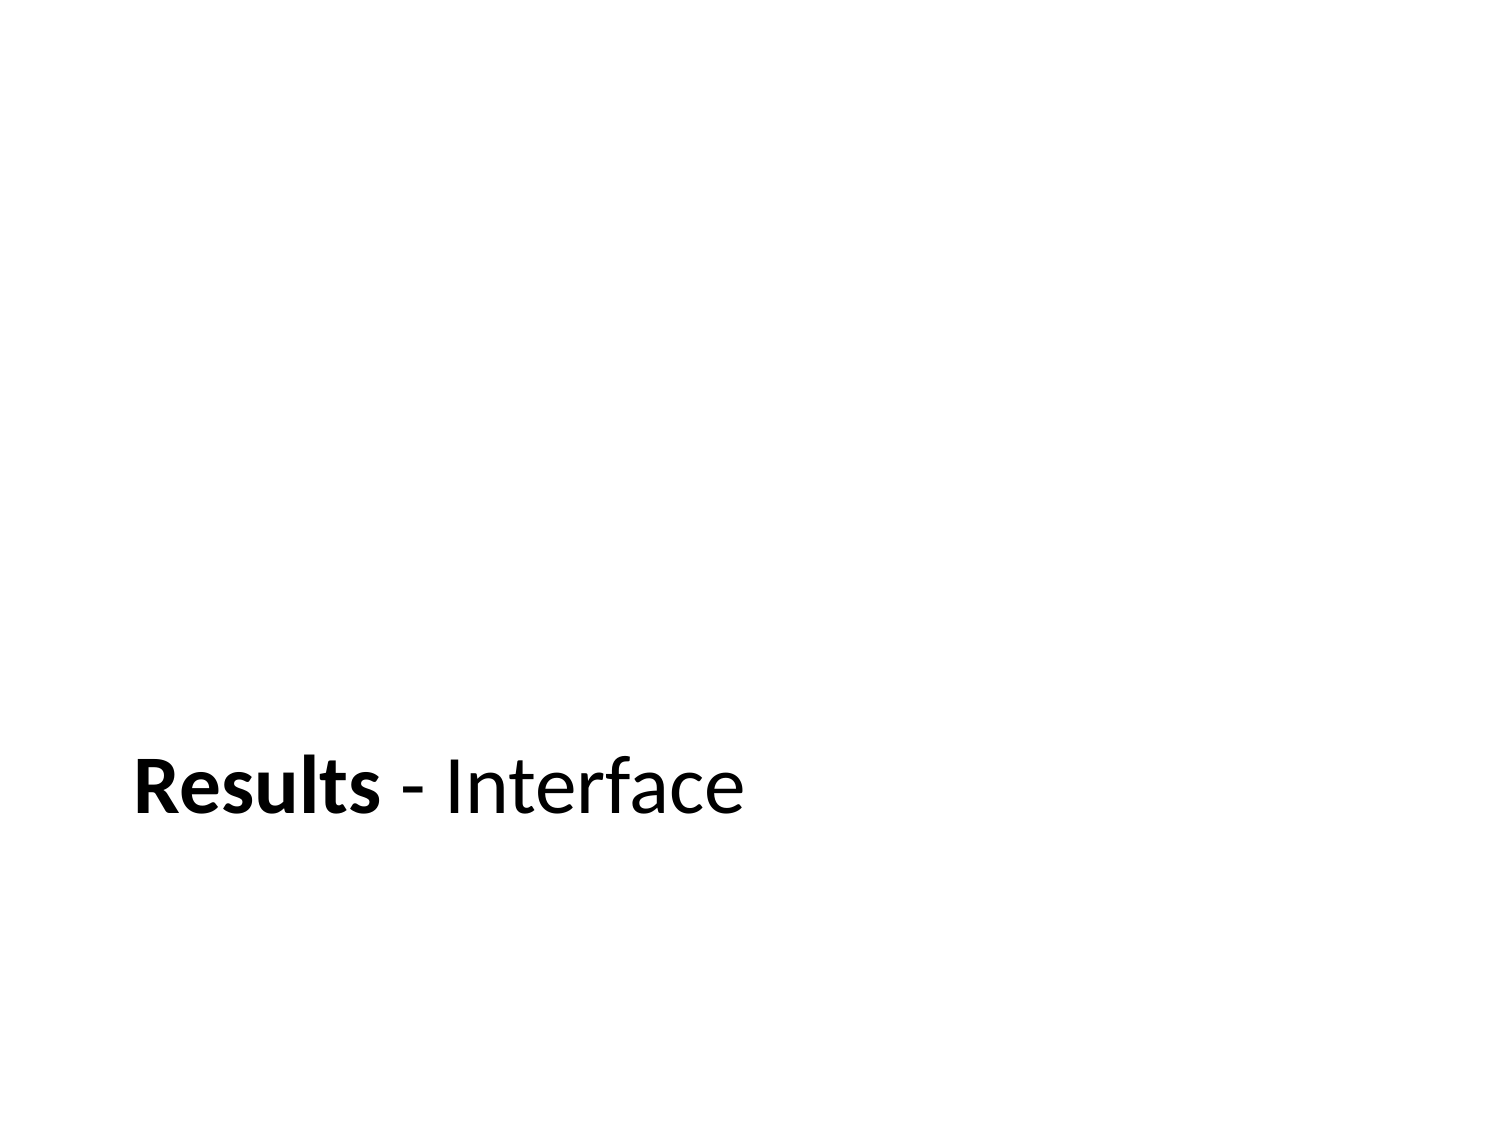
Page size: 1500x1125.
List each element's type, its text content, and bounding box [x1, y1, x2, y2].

title Results - Interface [118, 722, 1394, 947]
